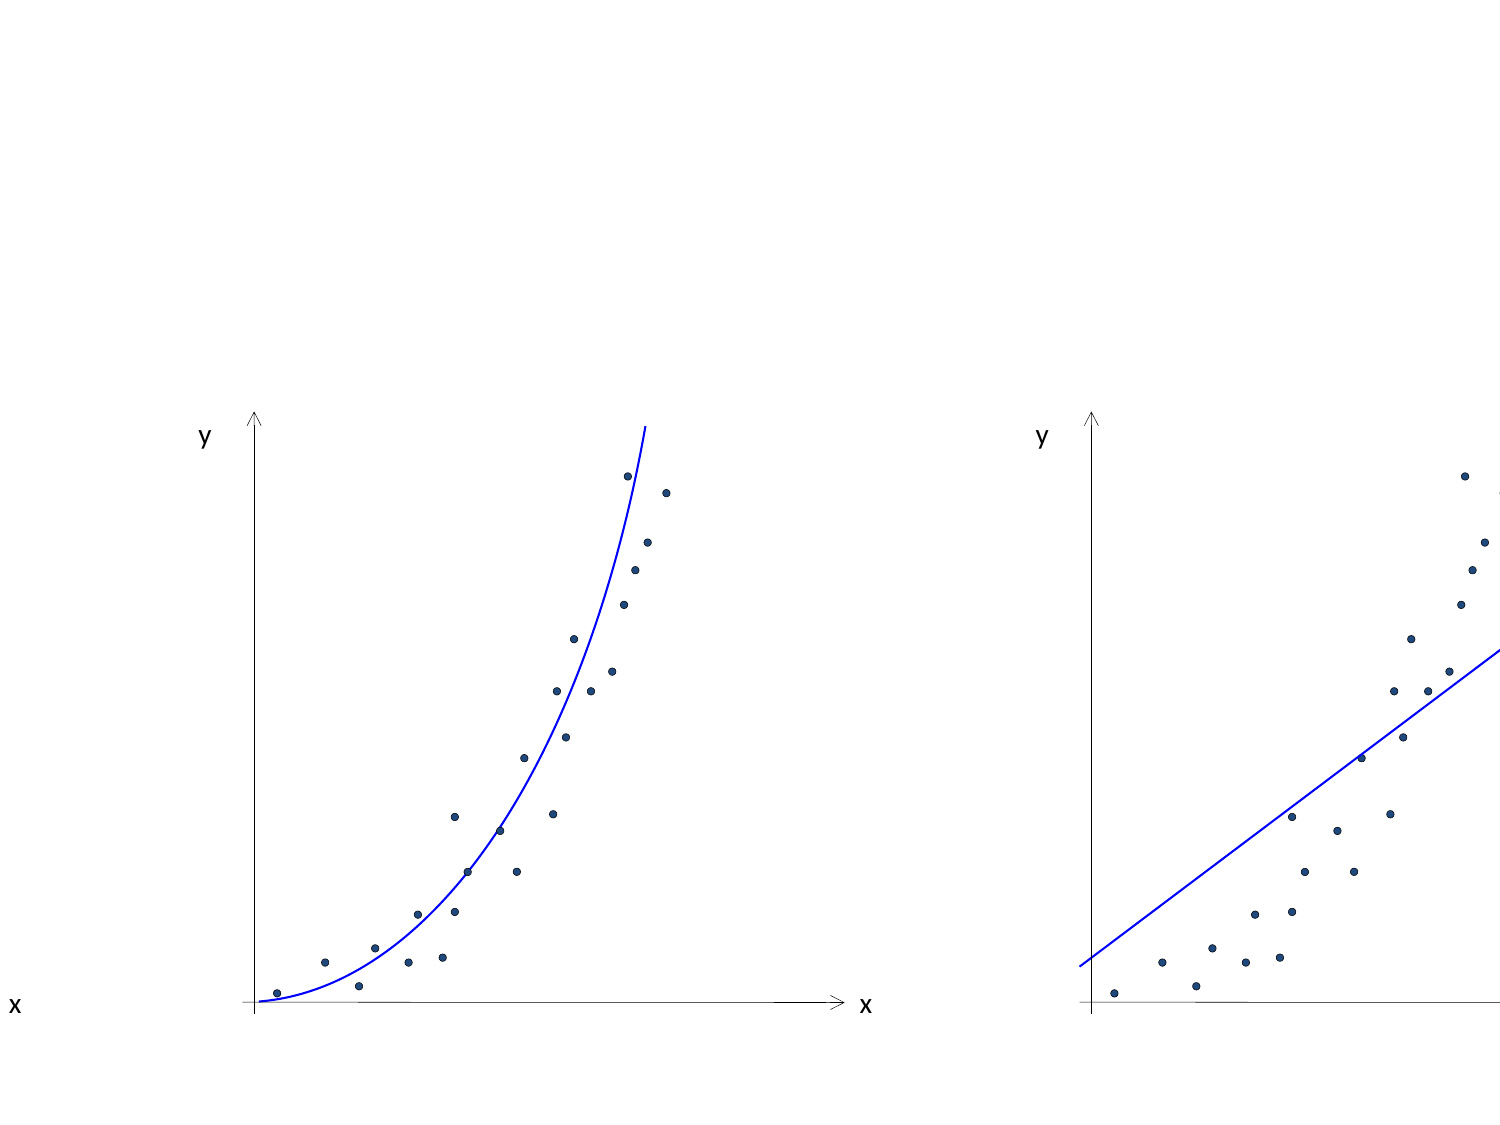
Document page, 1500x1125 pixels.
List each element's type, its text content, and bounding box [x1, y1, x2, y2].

text_box [1459, 470, 1471, 483]
text_box [319, 956, 331, 969]
text_box [641, 536, 654, 549]
text_box y [183, 408, 227, 458]
text_box x [844, 976, 888, 1027]
text_box y [1020, 408, 1064, 458]
text_box [585, 685, 597, 698]
text_box [242, 133, 647, 1000]
text_box [1108, 987, 1121, 1000]
text_box [622, 470, 634, 483]
text_box [606, 665, 619, 678]
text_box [1079, 566, 1087, 967]
text_box [551, 685, 563, 698]
text_box [618, 599, 630, 611]
text_box [461, 866, 474, 878]
text_box x [0, 976, 37, 1027]
text_box [369, 942, 381, 955]
text_box [1479, 536, 1491, 549]
text_box [353, 980, 365, 993]
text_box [1096, 566, 1500, 967]
text_box [412, 908, 424, 921]
text_box [436, 951, 449, 964]
text_box [494, 825, 506, 837]
text_box [629, 564, 642, 576]
text_box [518, 752, 531, 764]
text_box [560, 731, 572, 744]
text_box [511, 866, 523, 878]
text_box [568, 633, 580, 646]
text_box [1190, 980, 1203, 993]
text_box [449, 811, 461, 823]
text_box [271, 987, 283, 1000]
text_box [547, 808, 559, 821]
text_box [660, 487, 673, 499]
text_box [449, 906, 461, 918]
text_box [402, 956, 415, 969]
